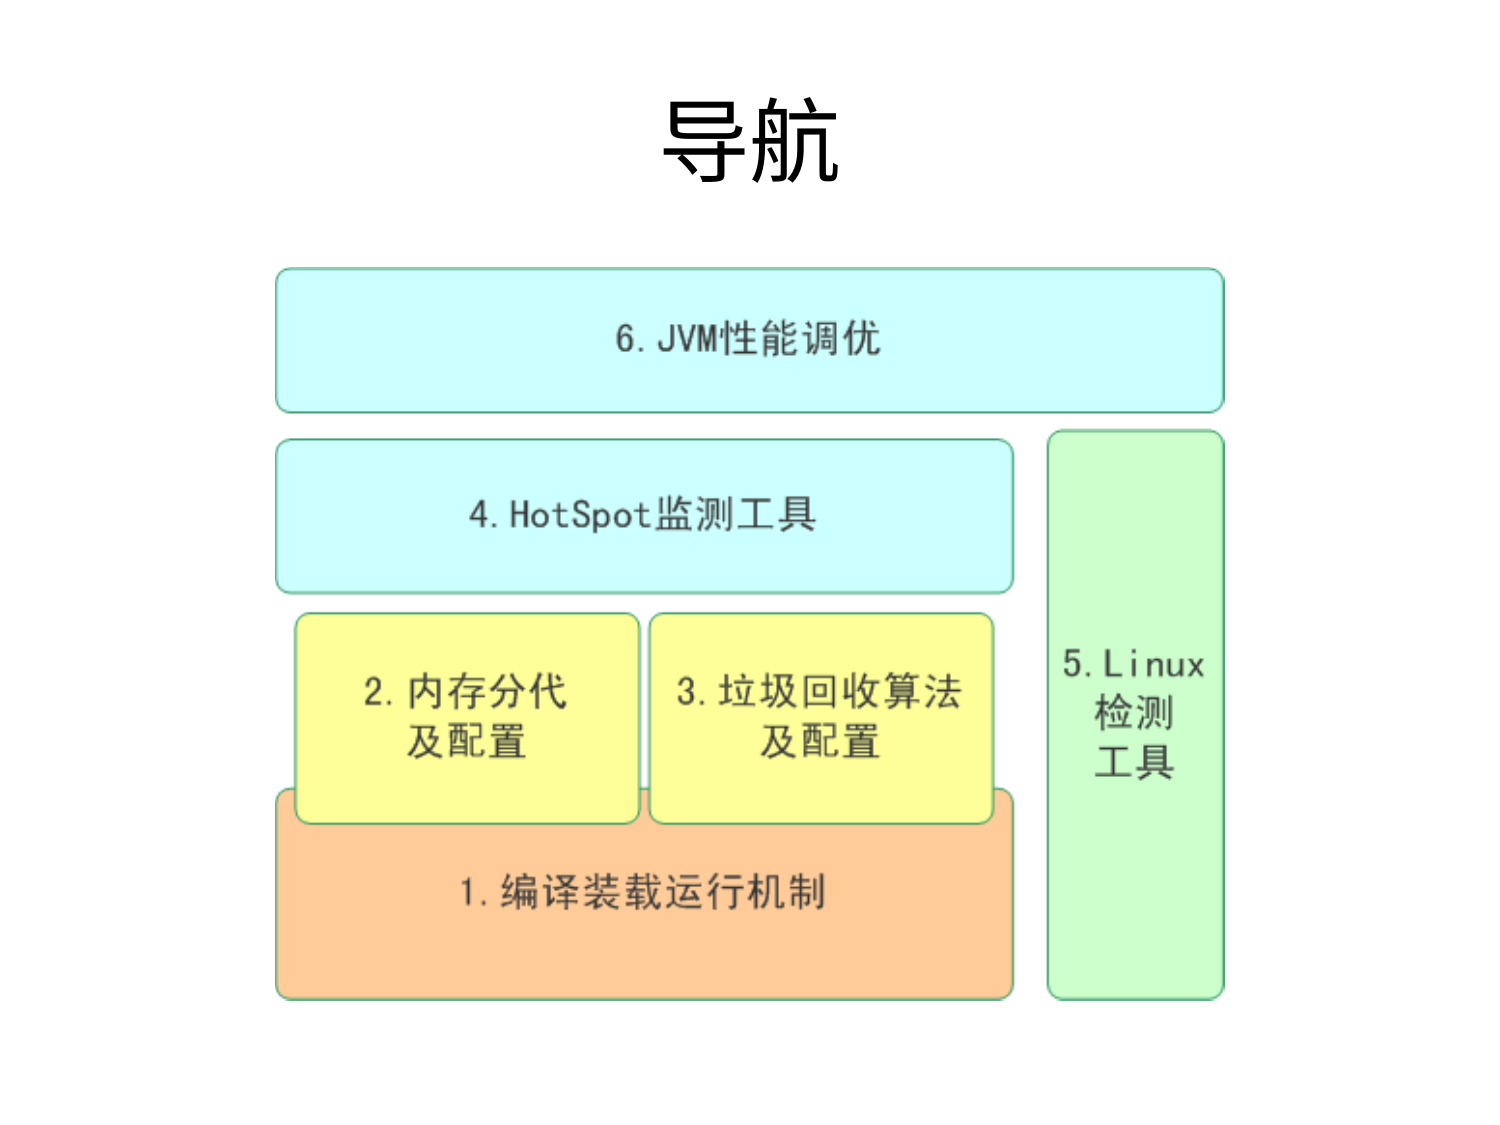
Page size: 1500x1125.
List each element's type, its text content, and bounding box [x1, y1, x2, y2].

title 导航 [75, 45, 1425, 233]
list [275, 266, 1225, 1001]
